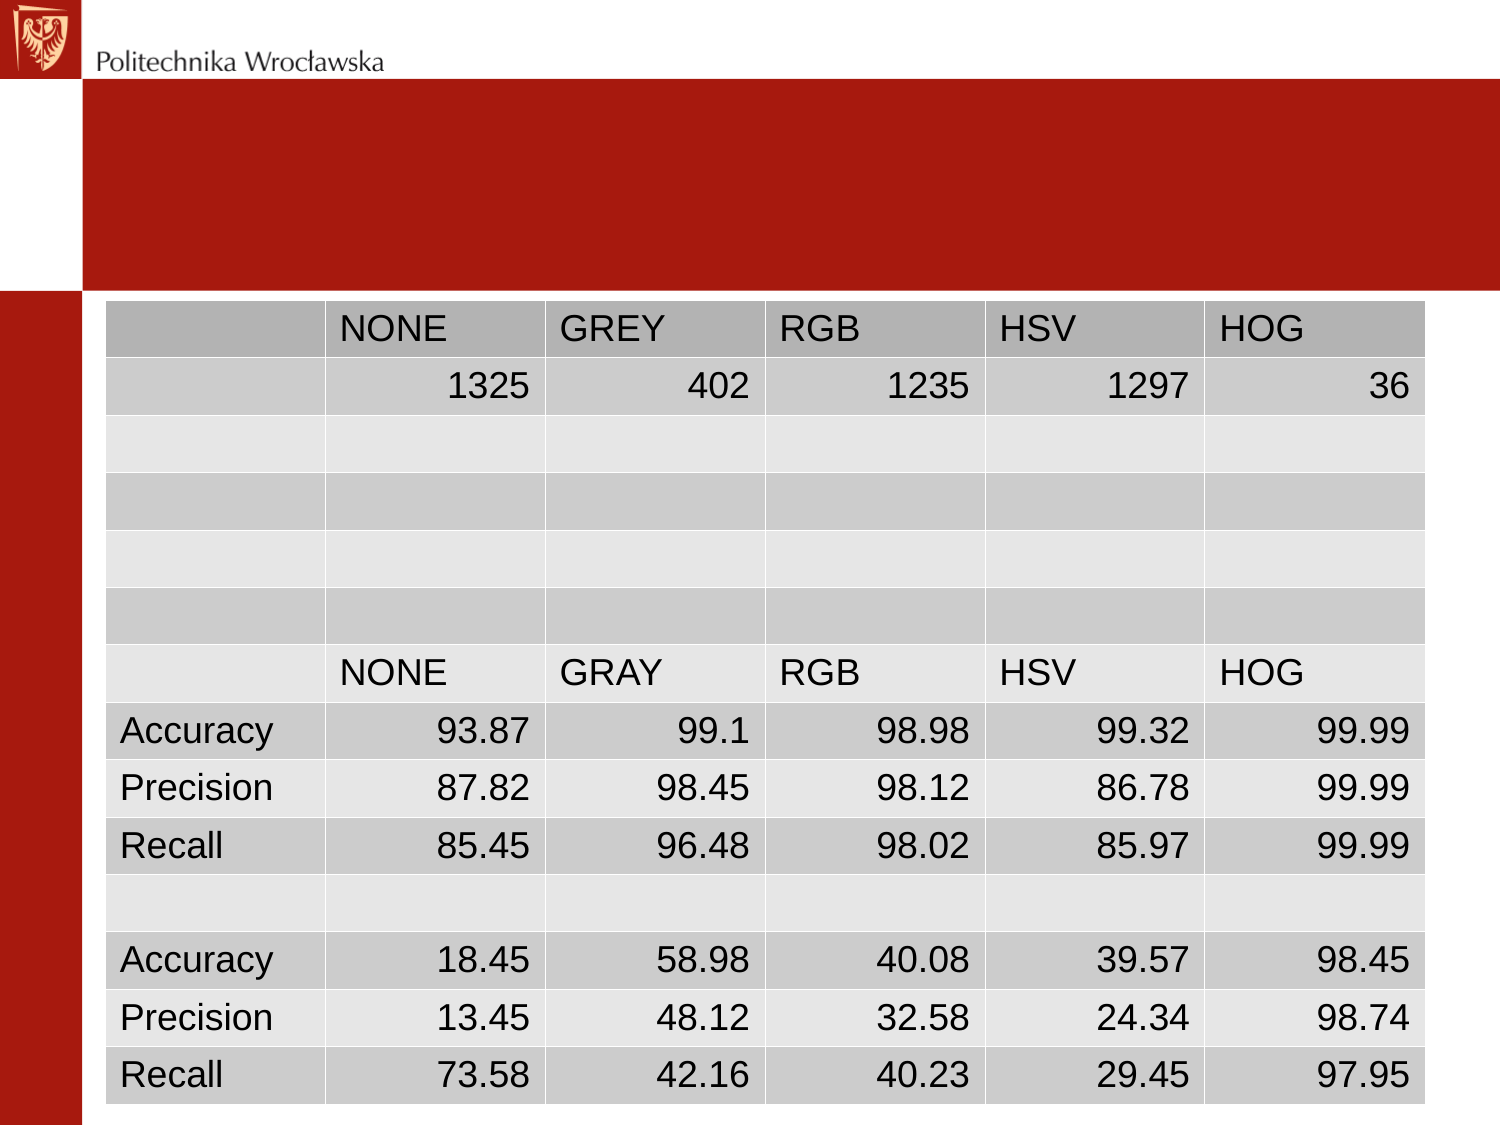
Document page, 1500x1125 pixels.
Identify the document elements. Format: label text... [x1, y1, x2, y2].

table_header HOG [1205, 301, 1425, 357]
table_header HSV [986, 301, 1204, 357]
table_cell [326, 875, 545, 931]
table_cell 86.78 [986, 760, 1204, 817]
table_cell 99.99 [1205, 818, 1425, 874]
table_cell 98.74 [1205, 990, 1425, 1046]
table_cell GRAY [546, 645, 765, 702]
table_cell 1297 [986, 358, 1204, 415]
table_header GREY [546, 301, 765, 357]
table_cell [986, 473, 1204, 530]
table_cell [546, 416, 765, 472]
table_cell [546, 875, 765, 931]
table_cell HSV [986, 645, 1204, 702]
table_cell [326, 531, 545, 587]
table_cell 18.45 [326, 932, 545, 989]
table_cell 85.97 [986, 818, 1204, 874]
table_cell 39.57 [986, 932, 1204, 989]
table_header NONE [326, 301, 545, 357]
table_cell NONE [326, 645, 545, 702]
table_cell [106, 645, 325, 702]
table_cell 36 [1205, 358, 1425, 415]
table_cell Accuracy [106, 703, 325, 759]
table_cell [106, 875, 325, 931]
table_cell 29.45 [986, 1047, 1204, 1104]
table_cell 97.95 [1205, 1047, 1425, 1104]
table_cell Precision [106, 990, 325, 1046]
table_cell [766, 588, 985, 644]
table_cell [106, 588, 325, 644]
table_cell [1205, 588, 1425, 644]
table_cell [546, 531, 765, 587]
table_cell 42.16 [546, 1047, 765, 1104]
table_cell 402 [546, 358, 765, 415]
table_cell [326, 416, 545, 472]
table_cell [1205, 416, 1425, 472]
table_cell 1235 [766, 358, 985, 415]
table_cell [986, 416, 1204, 472]
table_cell 98.45 [1205, 932, 1425, 989]
table_cell 32.58 [766, 990, 985, 1046]
table_cell Accuracy [106, 932, 325, 989]
table_header [106, 301, 325, 357]
table_cell [106, 416, 325, 472]
table_header RGB [766, 301, 985, 357]
table_cell 73.58 [326, 1047, 545, 1104]
table_cell 93.87 [326, 703, 545, 759]
table_cell 40.23 [766, 1047, 985, 1104]
table_cell Recall [106, 818, 325, 874]
table_cell [766, 473, 985, 530]
table_cell [766, 416, 985, 472]
table_cell [1205, 875, 1425, 931]
table_cell 99.1 [546, 703, 765, 759]
table_cell [986, 588, 1204, 644]
table_cell 98.98 [766, 703, 985, 759]
table_cell 98.02 [766, 818, 985, 874]
table_cell 99.99 [1205, 703, 1425, 759]
table_cell 13.45 [326, 990, 545, 1046]
table_cell [766, 531, 985, 587]
table_cell [1205, 473, 1425, 530]
table_cell [546, 588, 765, 644]
table_cell 98.45 [546, 760, 765, 817]
table_cell 24.34 [986, 990, 1204, 1046]
picture [0, 0, 384, 79]
table_cell 1325 [326, 358, 545, 415]
table_cell 98.12 [766, 760, 985, 817]
table_cell Precision [106, 760, 325, 817]
table_cell 99.32 [986, 703, 1204, 759]
table_cell RGB [766, 645, 985, 702]
table_cell [986, 875, 1204, 931]
table_cell 99.99 [1205, 760, 1425, 817]
table_cell 85.45 [326, 818, 545, 874]
table_cell [106, 358, 325, 415]
table_cell [326, 588, 545, 644]
table_cell 48.12 [546, 990, 765, 1046]
table_cell 58.98 [546, 932, 765, 989]
table_cell [546, 473, 765, 530]
table_cell HOG [1205, 645, 1425, 702]
table_cell [986, 531, 1204, 587]
table_cell [106, 531, 325, 587]
table_cell [106, 473, 325, 530]
table_cell [326, 473, 545, 530]
table_cell [766, 875, 985, 931]
table_cell 87.82 [326, 760, 545, 817]
table_cell Recall [106, 1047, 325, 1104]
table_cell [1205, 531, 1425, 587]
table_cell 40.08 [766, 932, 985, 989]
table_cell 96.48 [546, 818, 765, 874]
